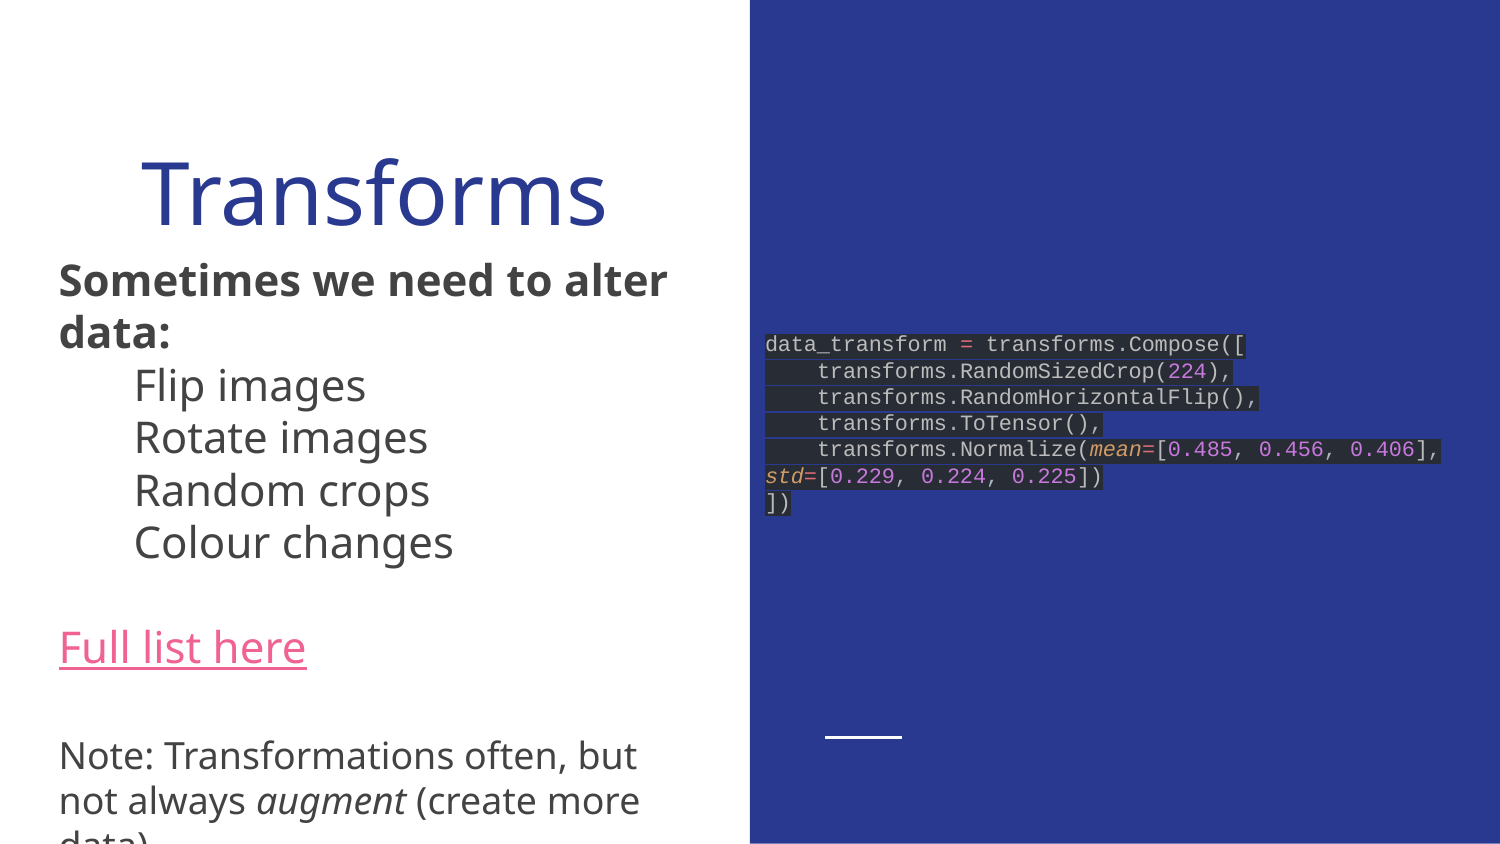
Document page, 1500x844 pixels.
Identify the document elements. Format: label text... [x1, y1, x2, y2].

subtitle Sometimes we need to alter data: Flip images Rotate images Random crops Colour changes Full list here Note: Transformations often, but not always augment (create more data) [43, 237, 708, 844]
list data_transform = transforms.Compose([ transforms.RandomSizedCrop(224), transforms.RandomHorizontalFlip(), transforms.ToTensor(), transforms.Normalize(mean=[0.485, 0.456, 0.406], std=[0.229, 0.224, 0.225]) ]) [750, 118, 1500, 725]
title Transforms [43, 1, 708, 237]
